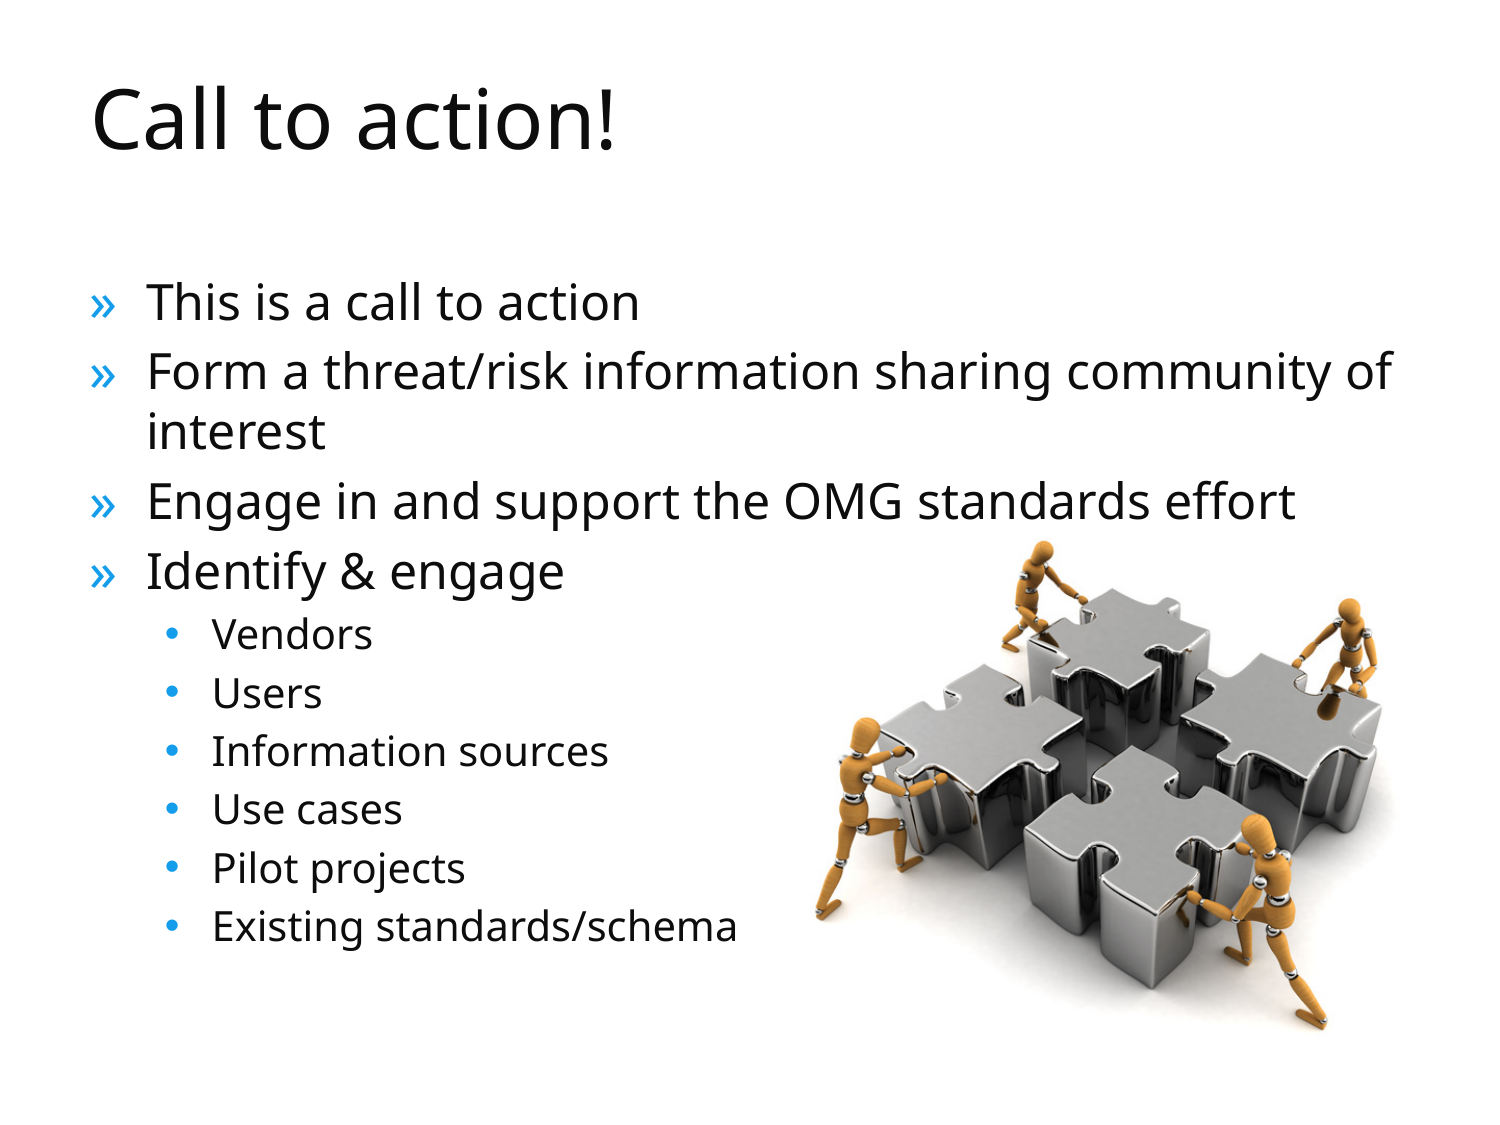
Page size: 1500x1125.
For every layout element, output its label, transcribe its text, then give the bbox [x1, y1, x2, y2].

title Call to action! [75, 22, 1390, 210]
list This is a call to action Form a threat/risk information sharing community of interest Engage in and support the OMG standards effort Identify & engage Vendors Users Information sources Use cases Pilot projects Existing standards/schema [75, 262, 1425, 977]
picture [735, 445, 1500, 1125]
